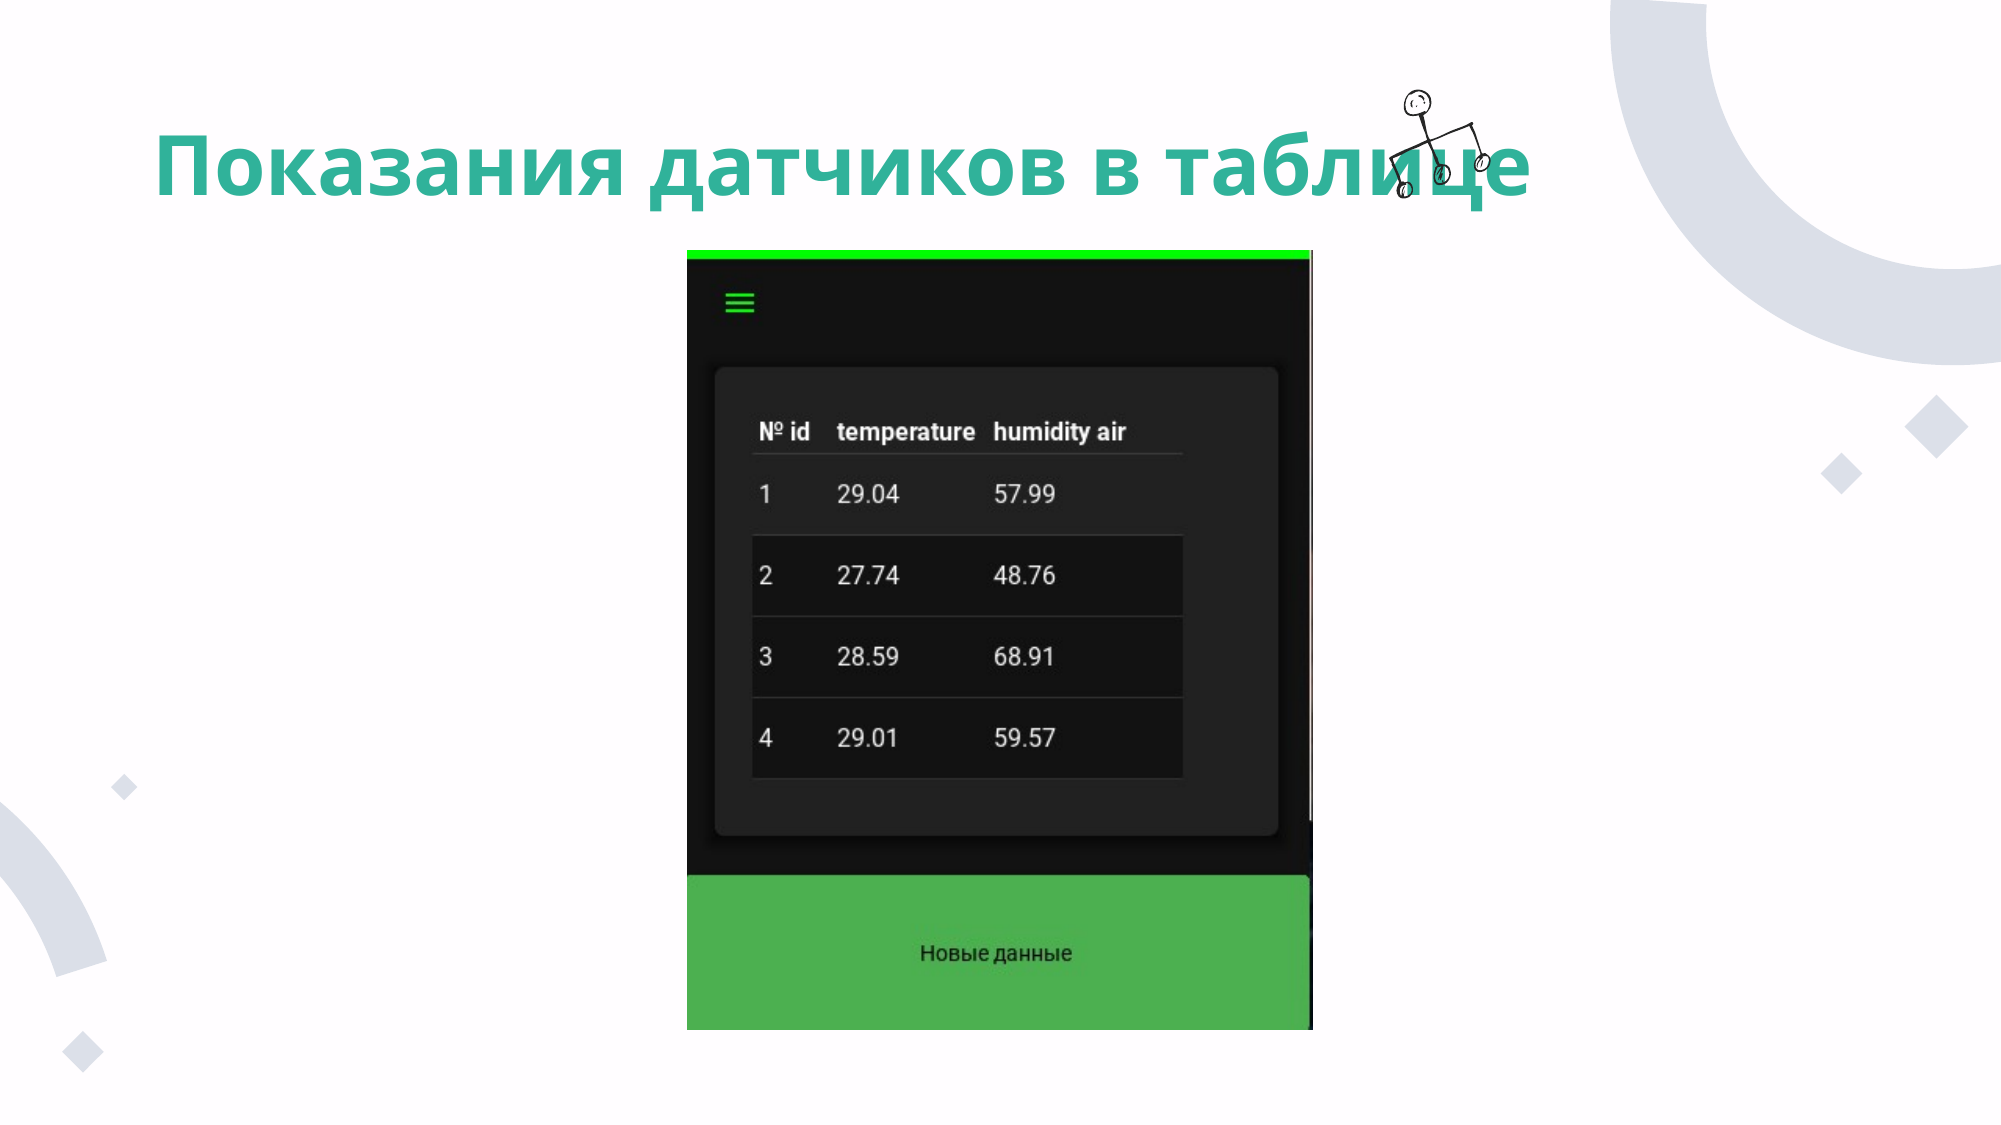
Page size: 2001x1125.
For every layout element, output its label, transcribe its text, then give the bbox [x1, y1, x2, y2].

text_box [1379, 87, 1480, 189]
title Показания датчиков в таблице [137, 59, 1863, 278]
picture [687, 250, 1313, 1030]
